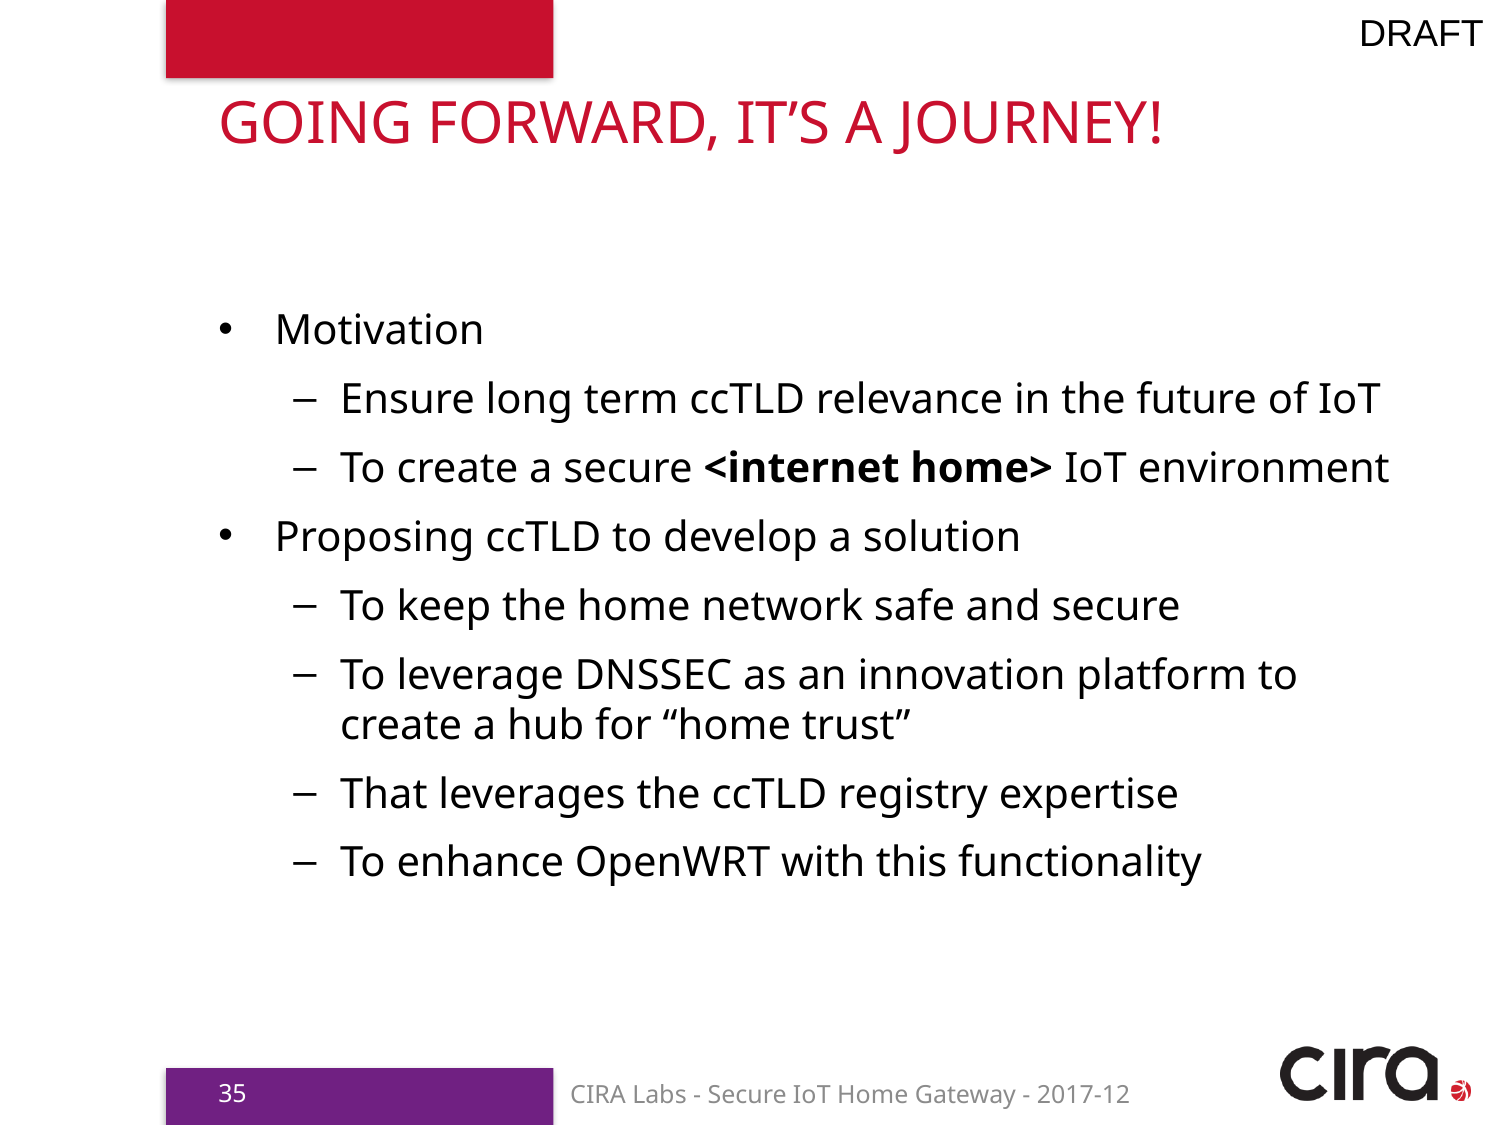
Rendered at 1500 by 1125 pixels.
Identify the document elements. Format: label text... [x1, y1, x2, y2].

slide_number 35 [203, 1064, 554, 1125]
footer CIRA Labs - Secure IoT Home Gateway - 2017-12 [555, 1066, 1312, 1125]
list Motivation Ensure long term ccTLD relevance in the future of IoT To create a secure <internet home> IoT environment Proposing ccTLD to develop a solution To keep the home network safe and secure To leverage DNSSEC as an innovation platform to create a hub for “home trust” That leverages the ccTLD registry expertise To enhance OpenWRT with this functionality [203, 295, 1422, 1038]
picture [1280, 1046, 1471, 1101]
title Going forward, it’s a journey! [203, 78, 1422, 266]
